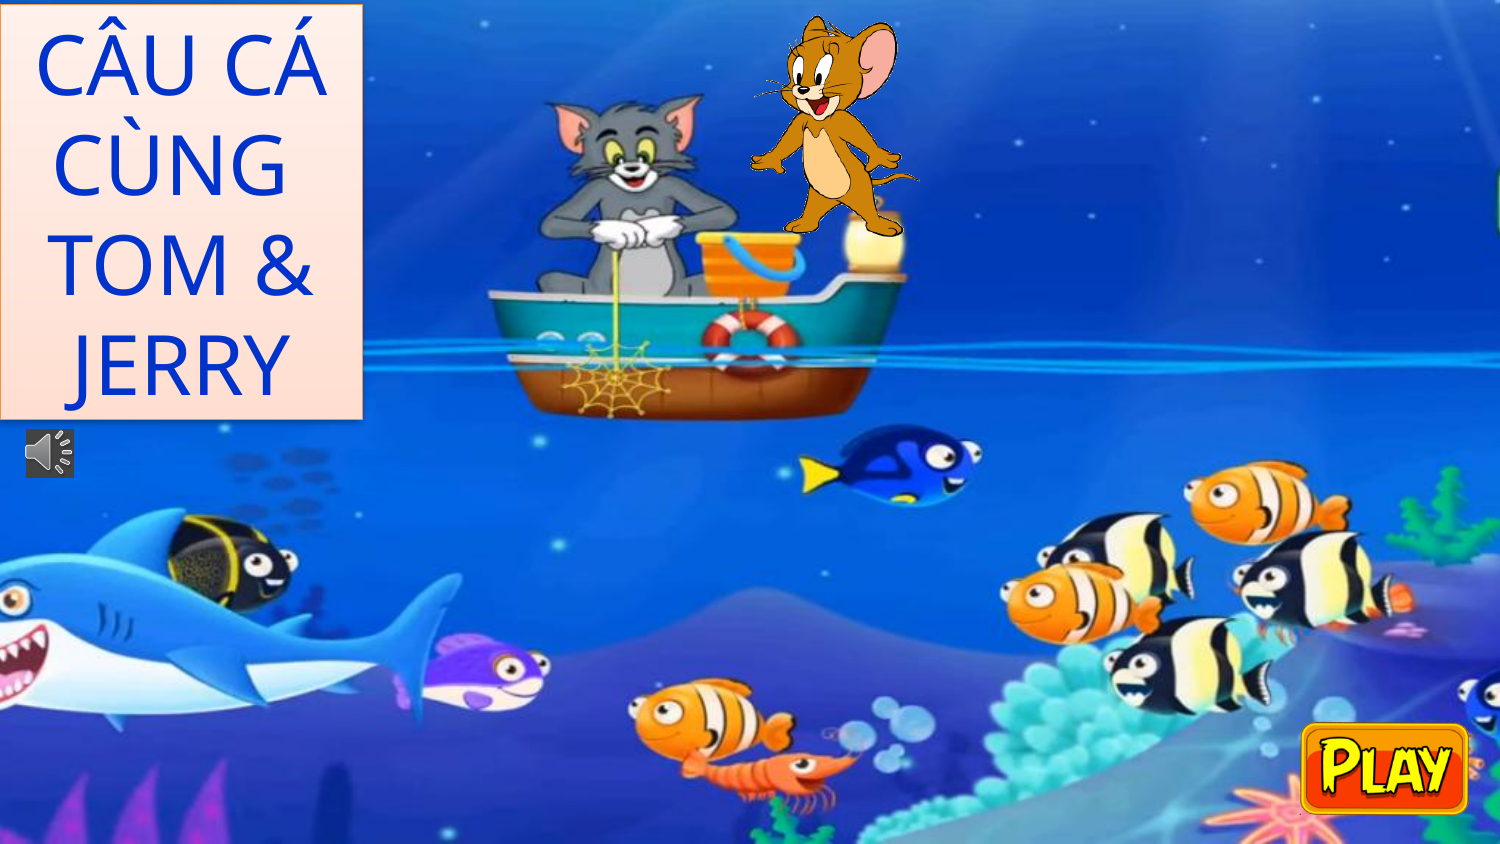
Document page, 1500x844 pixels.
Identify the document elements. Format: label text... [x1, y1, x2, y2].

text_box CÂU CÁ CÙNG TOM & JERRY [0, 4, 363, 420]
picture [0, 0, 1500, 844]
